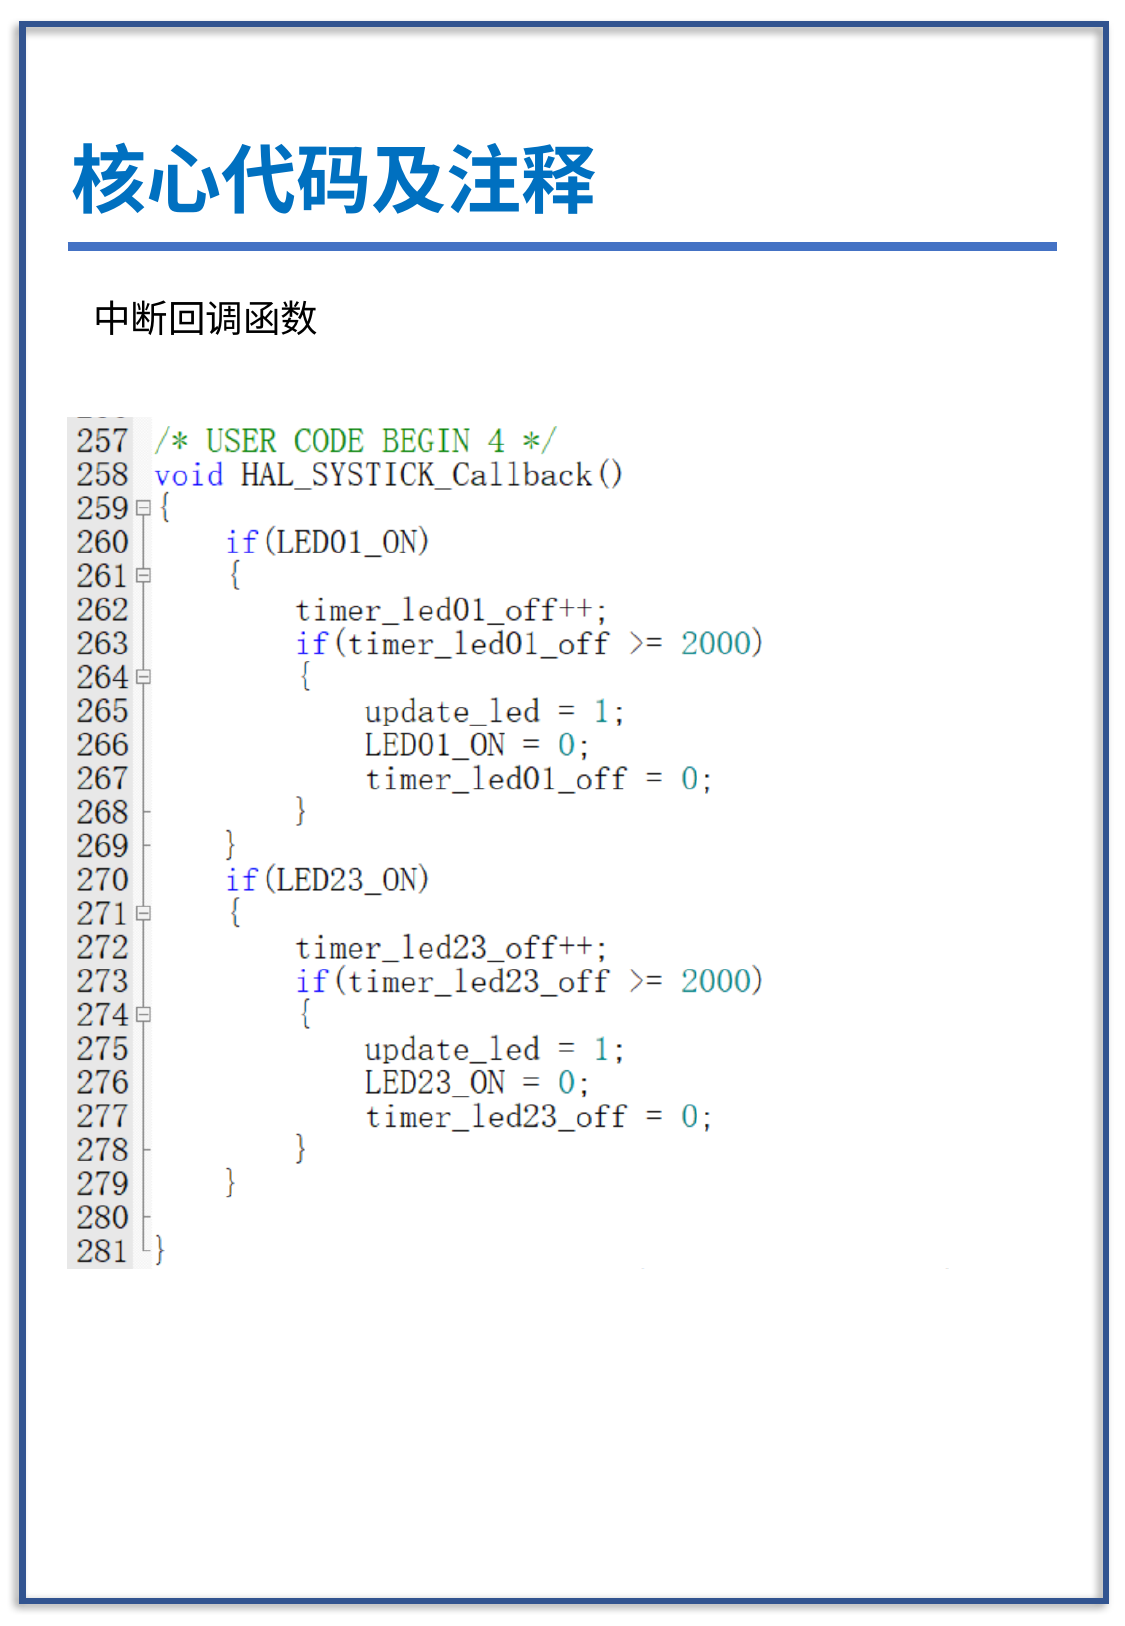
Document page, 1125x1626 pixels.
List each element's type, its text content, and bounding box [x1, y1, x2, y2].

text_box [21, 23, 1107, 1602]
text_box 核心代码及注释 [34, 69, 634, 230]
picture [67, 417, 1088, 1269]
text_box 中断回调函数 [78, 288, 1037, 348]
